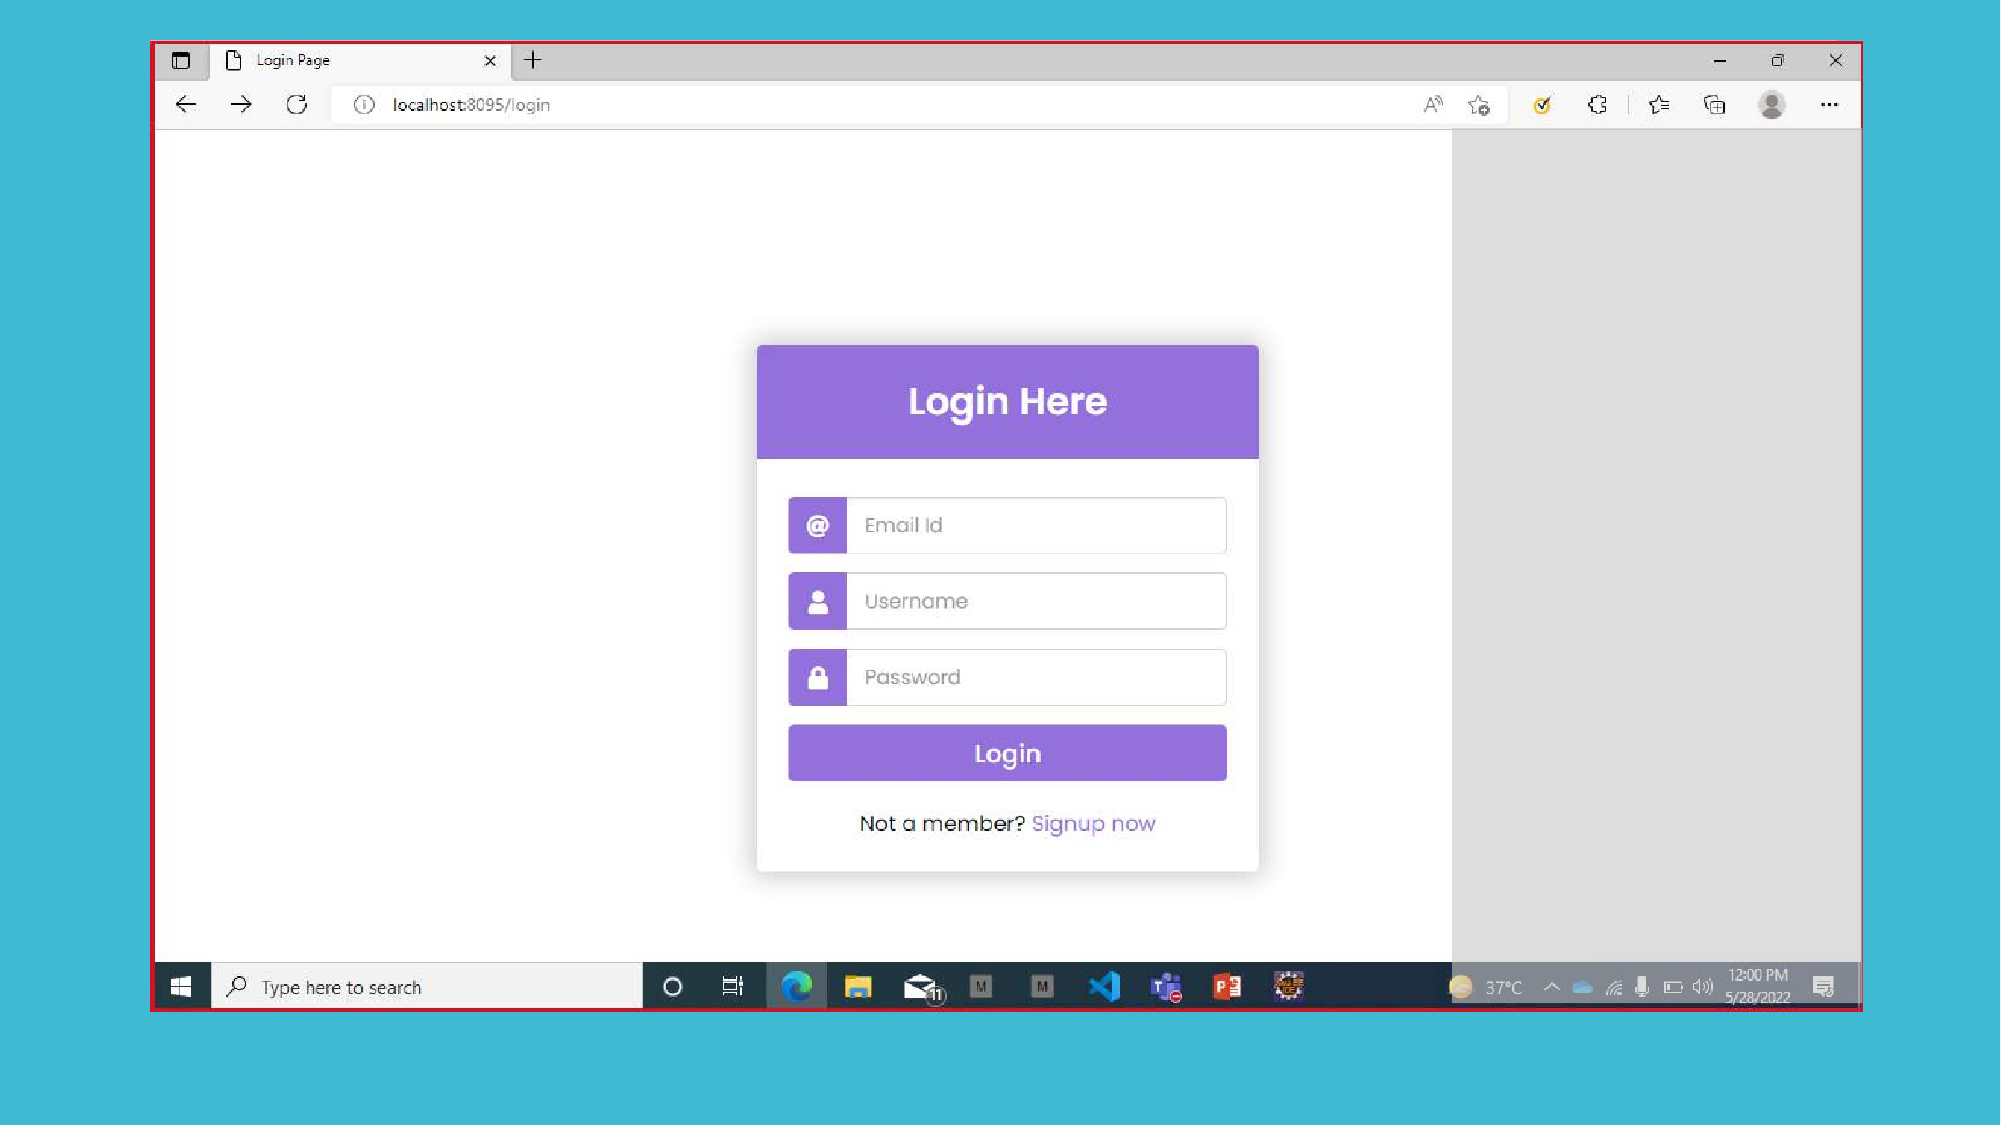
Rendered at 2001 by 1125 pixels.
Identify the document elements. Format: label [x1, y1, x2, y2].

text_box [149, 40, 1863, 1012]
